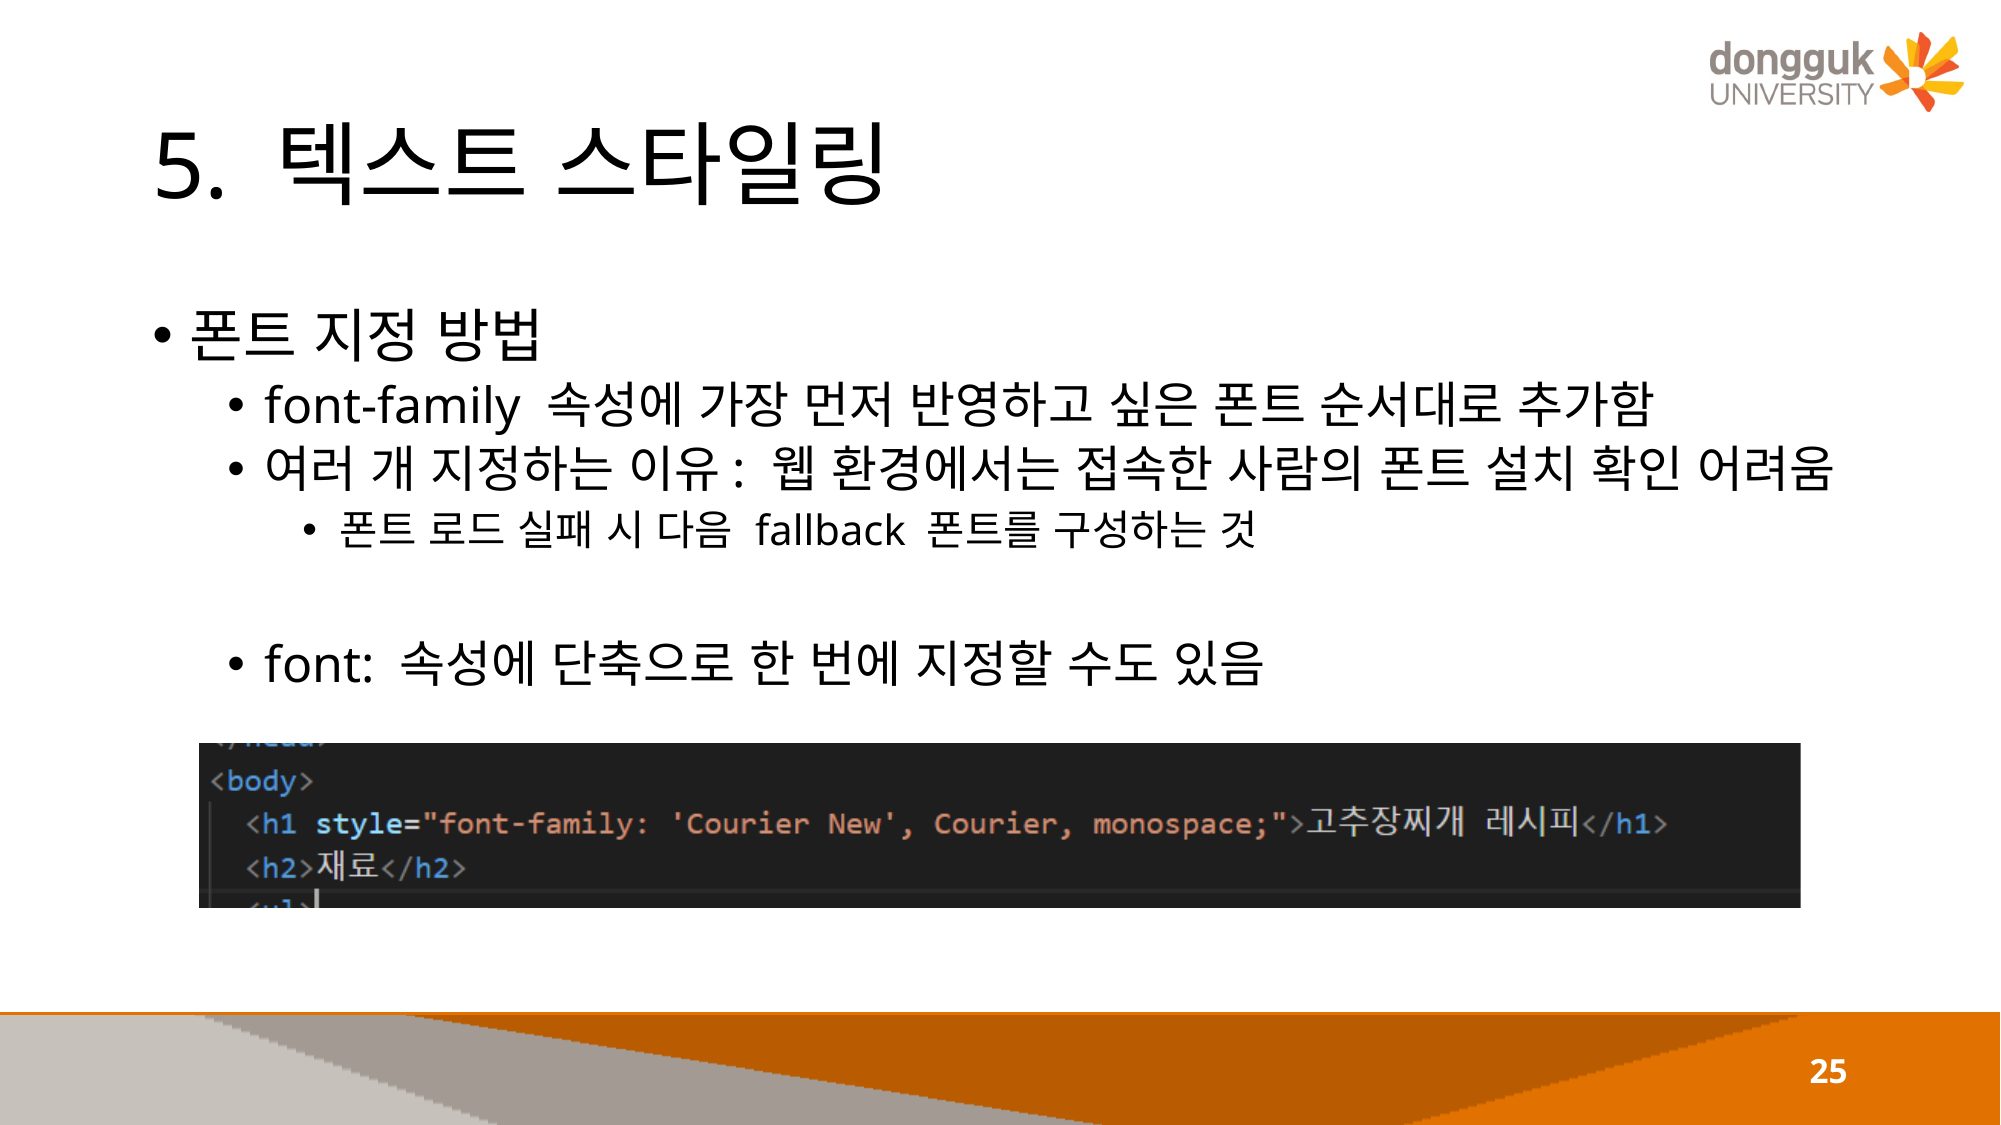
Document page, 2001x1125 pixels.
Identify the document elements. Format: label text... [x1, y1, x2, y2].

list 폰트 지정 방법 font-family 속성에 가장 먼저 반영하고 싶은 폰트 순서대로 추가함 여러 개 지정하는 이유: 웹 환경에서는 접속한 사람의 폰트 설치 확인 어려움 폰트 로드 실패 시 다음 fallback 폰트를 구성하는 것 font: 속성에 단축으로 한 번에 지정할 수도 있음 [137, 299, 1863, 1014]
picture [199, 743, 1801, 908]
picture [1710, 32, 1964, 112]
title 5. 텍스트 스타일링 [137, 59, 1863, 278]
slide_number 25 [1412, 1042, 1863, 1103]
picture [0, 1015, 2000, 1125]
